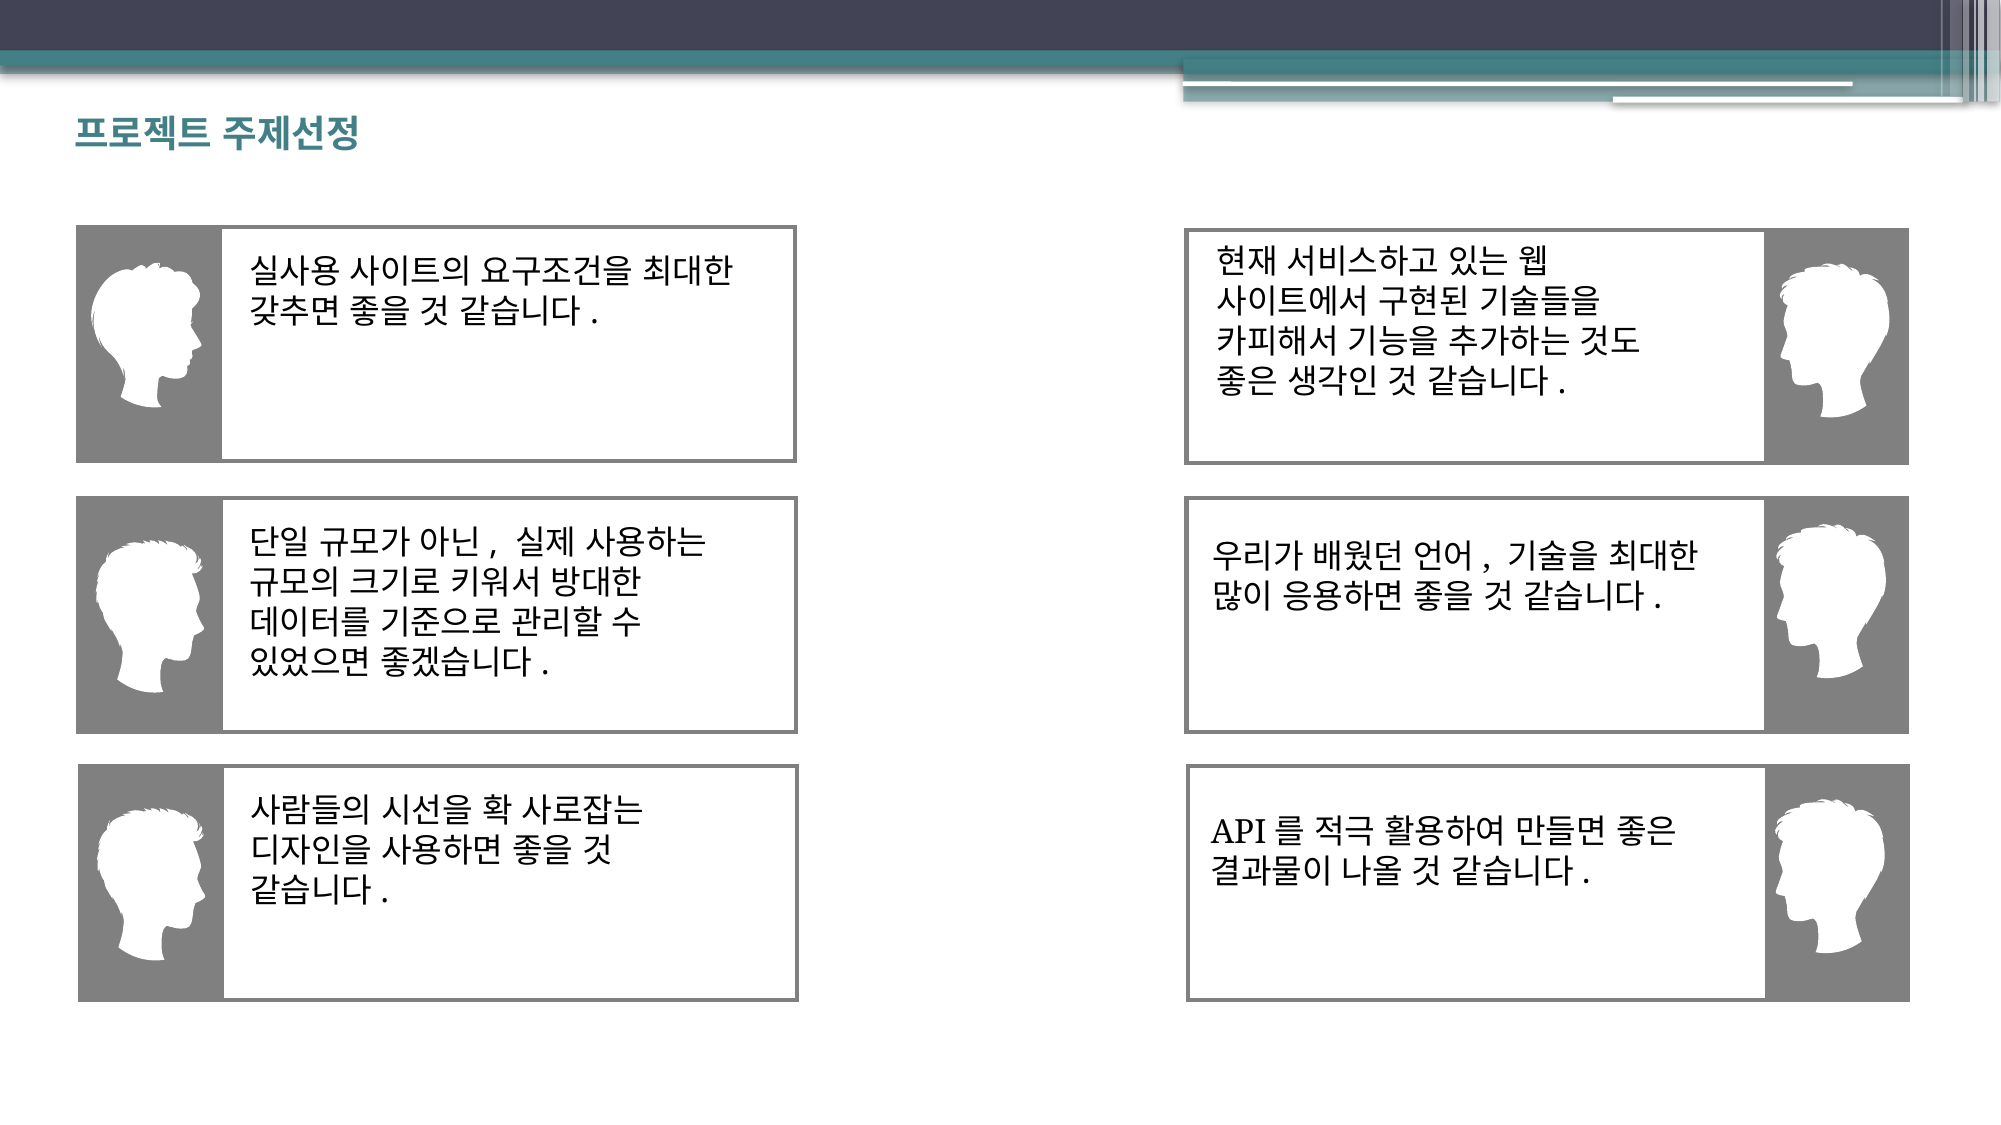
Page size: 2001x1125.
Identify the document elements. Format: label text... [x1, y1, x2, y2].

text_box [78, 498, 797, 733]
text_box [1186, 498, 1907, 733]
text_box 프로젝트 주제선정 [59, 102, 400, 163]
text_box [1186, 229, 1907, 464]
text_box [79, 765, 798, 1001]
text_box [1187, 765, 1908, 1001]
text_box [77, 226, 796, 462]
